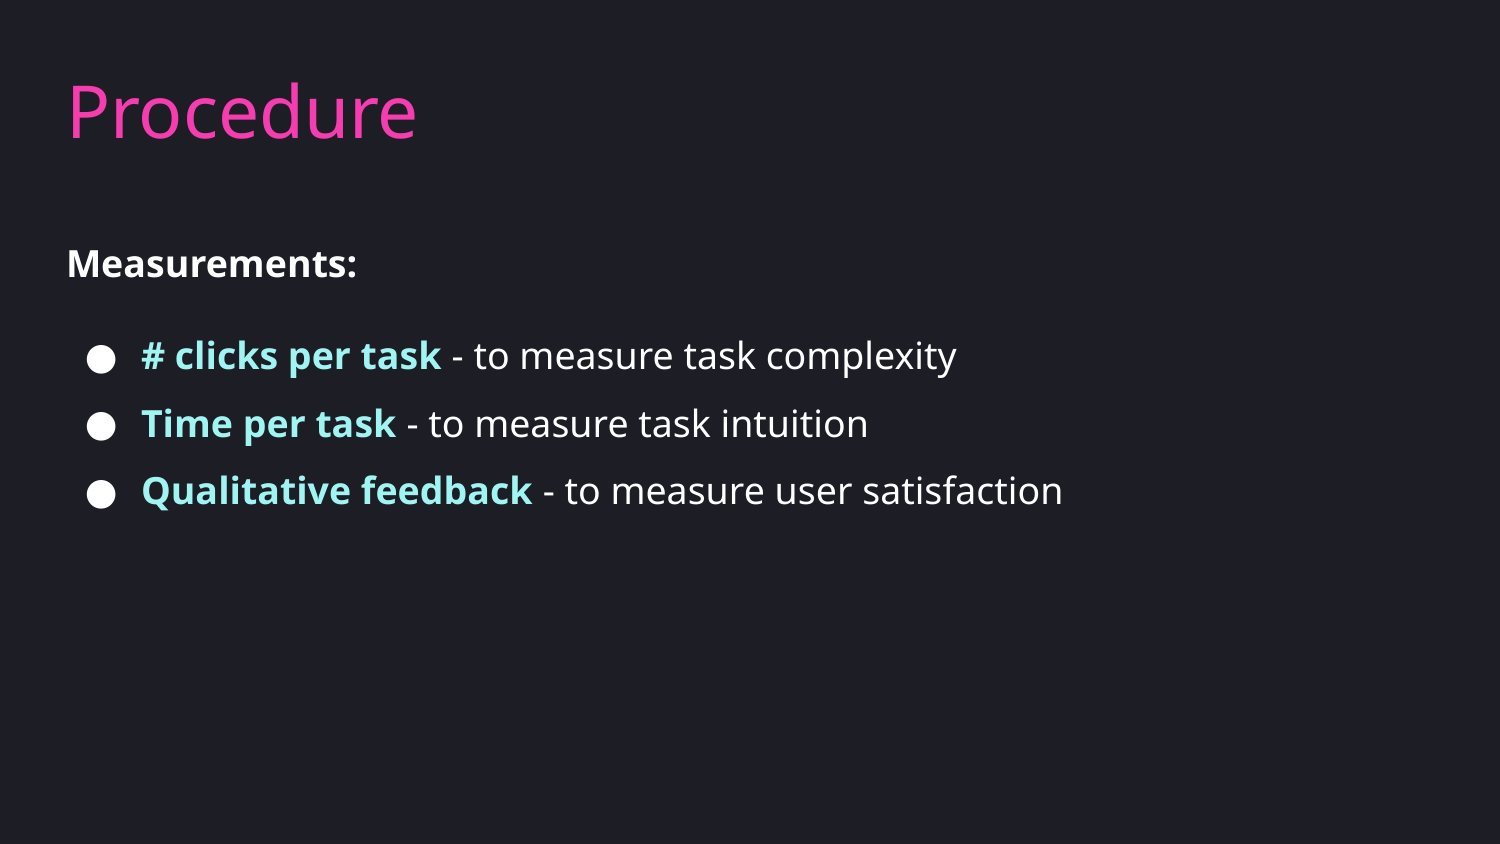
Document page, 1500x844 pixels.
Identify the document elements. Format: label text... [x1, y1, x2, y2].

title Procedure [51, 50, 784, 167]
list Measurements: # clicks per task - to measure task complexity Time per task - to measure task intuition Qualitative feedback - to measure user satisfaction [51, 202, 1449, 831]
